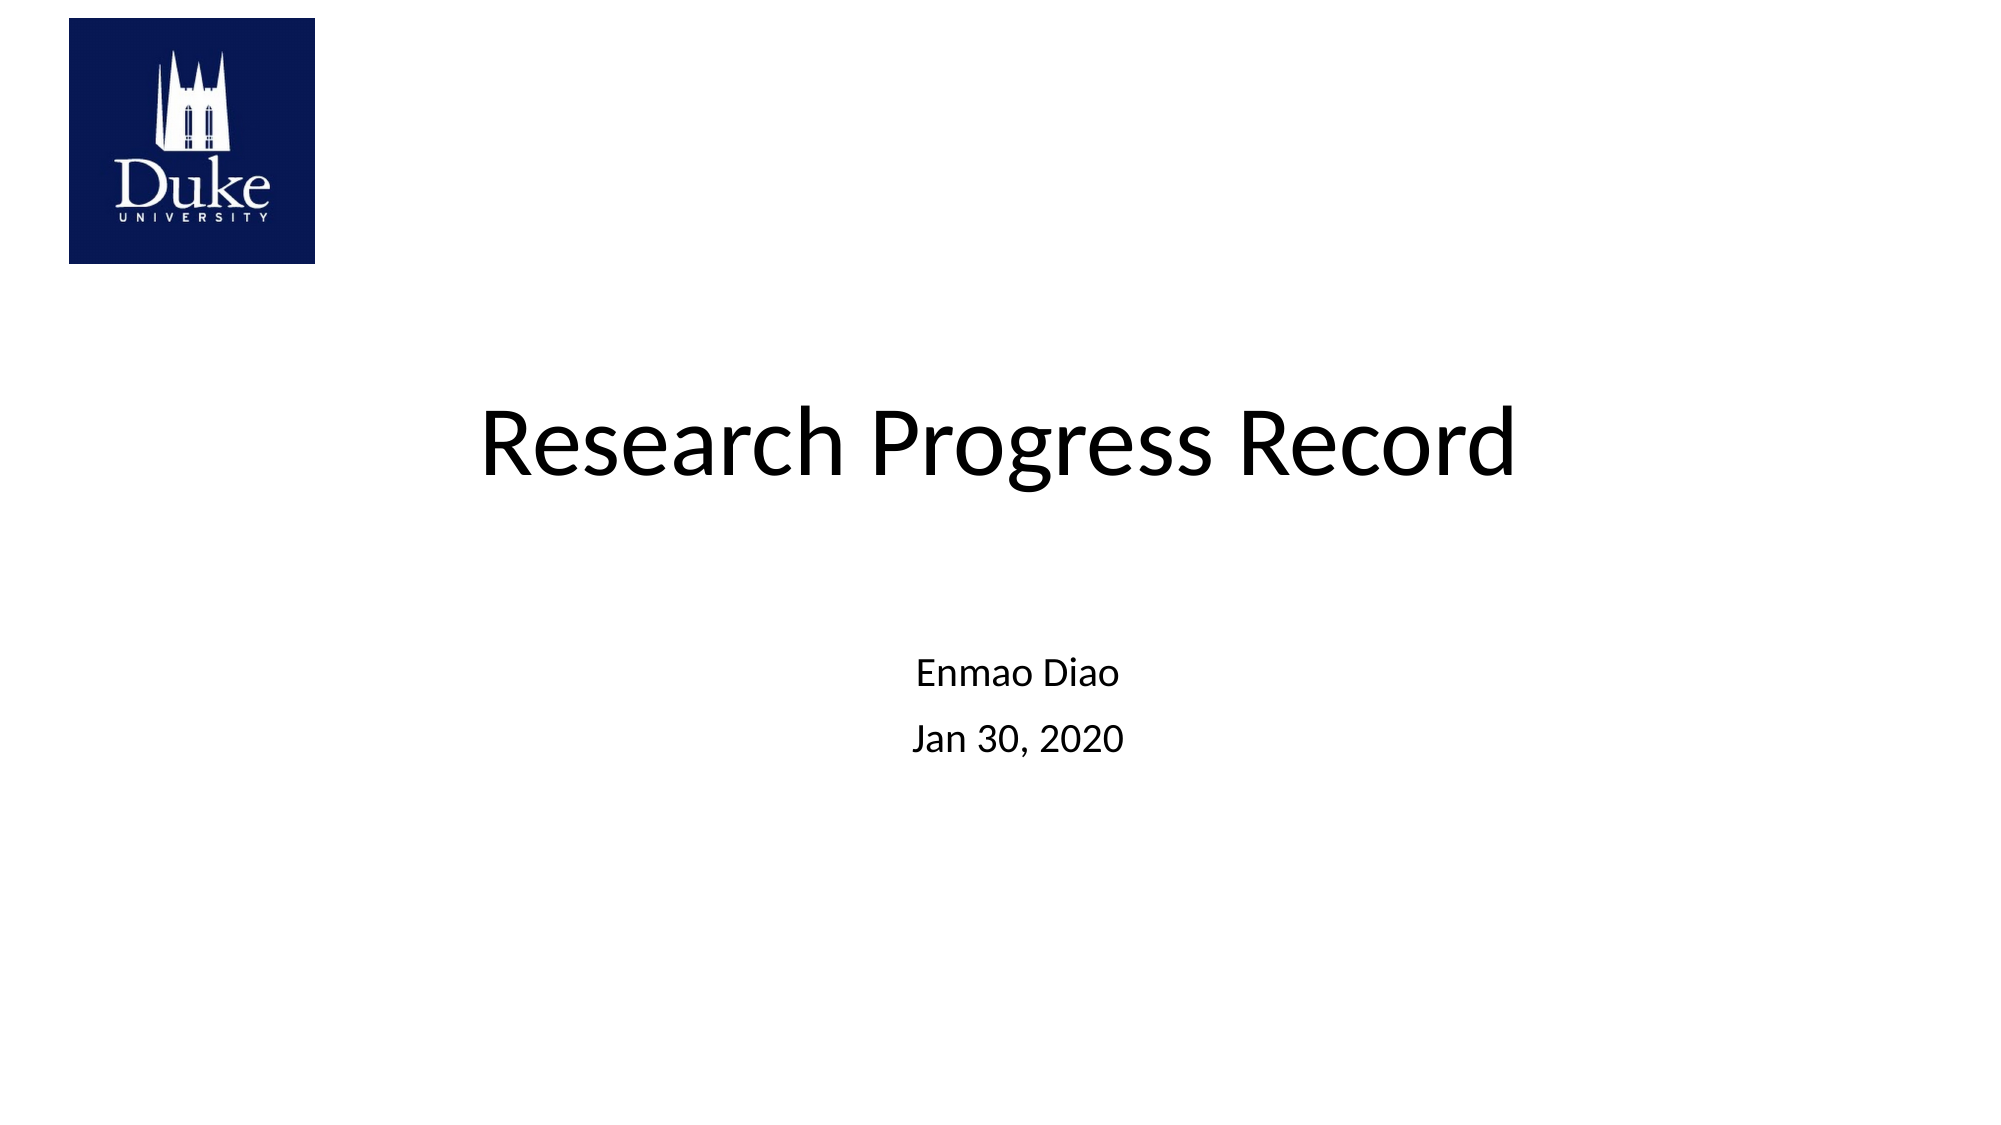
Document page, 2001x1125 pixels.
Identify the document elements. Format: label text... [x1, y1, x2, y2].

title Research Progress Record [249, 330, 1750, 505]
picture [69, 18, 315, 264]
subtitle Enmao Diao Jan 30, 2020 [398, 643, 1638, 898]
